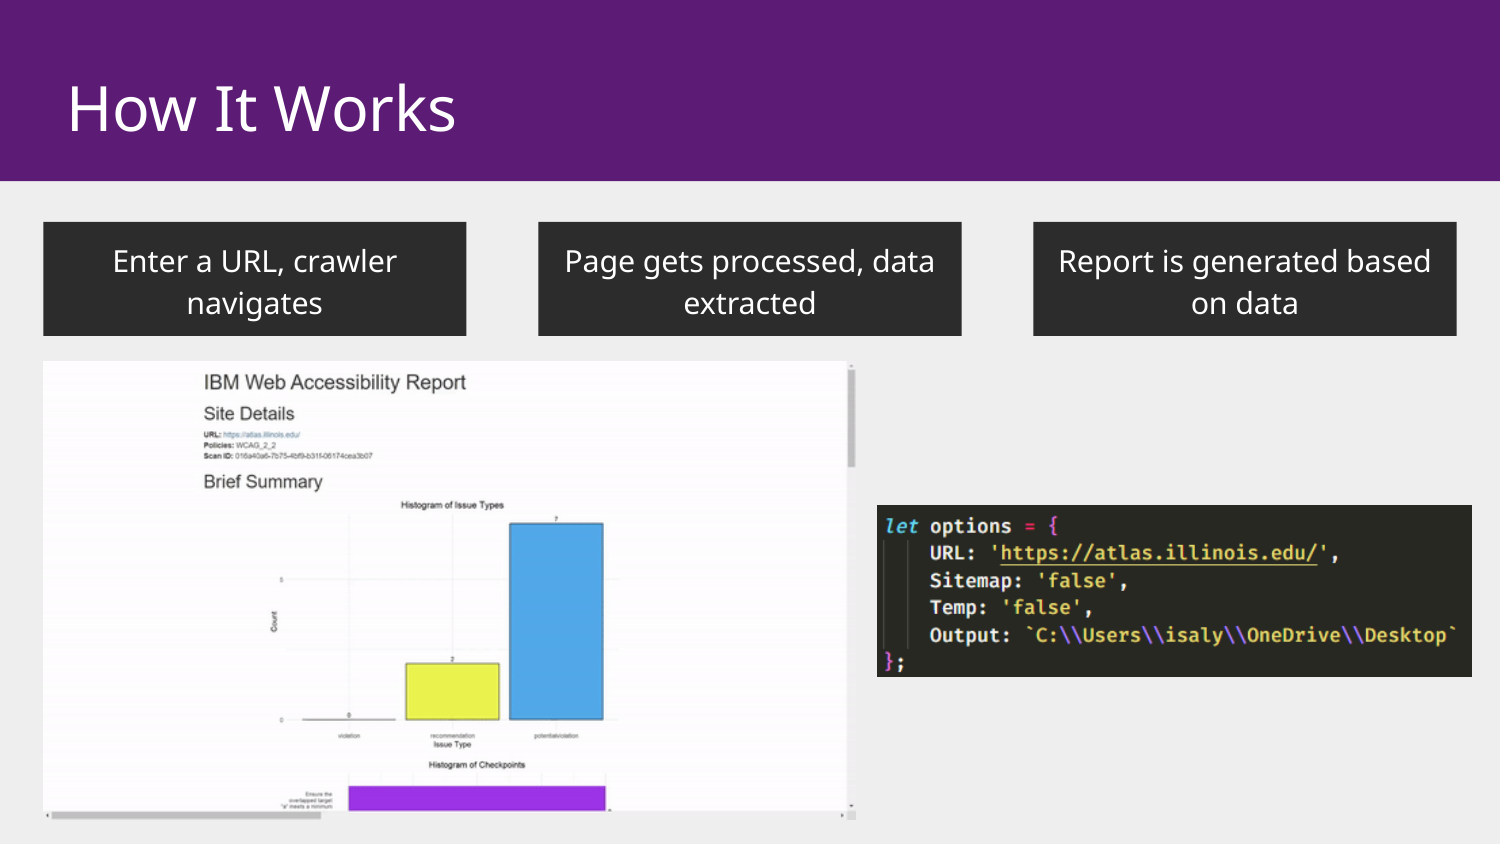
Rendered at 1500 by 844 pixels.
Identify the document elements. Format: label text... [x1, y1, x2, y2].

title How It Works [51, 53, 1449, 153]
list Page gets processed, data extracted [538, 221, 962, 336]
picture [877, 505, 1472, 677]
picture [43, 361, 857, 820]
list Report is generated based on data [1033, 221, 1457, 336]
list Enter a URL, crawler navigates [43, 221, 467, 336]
text_box [0, 0, 1500, 182]
